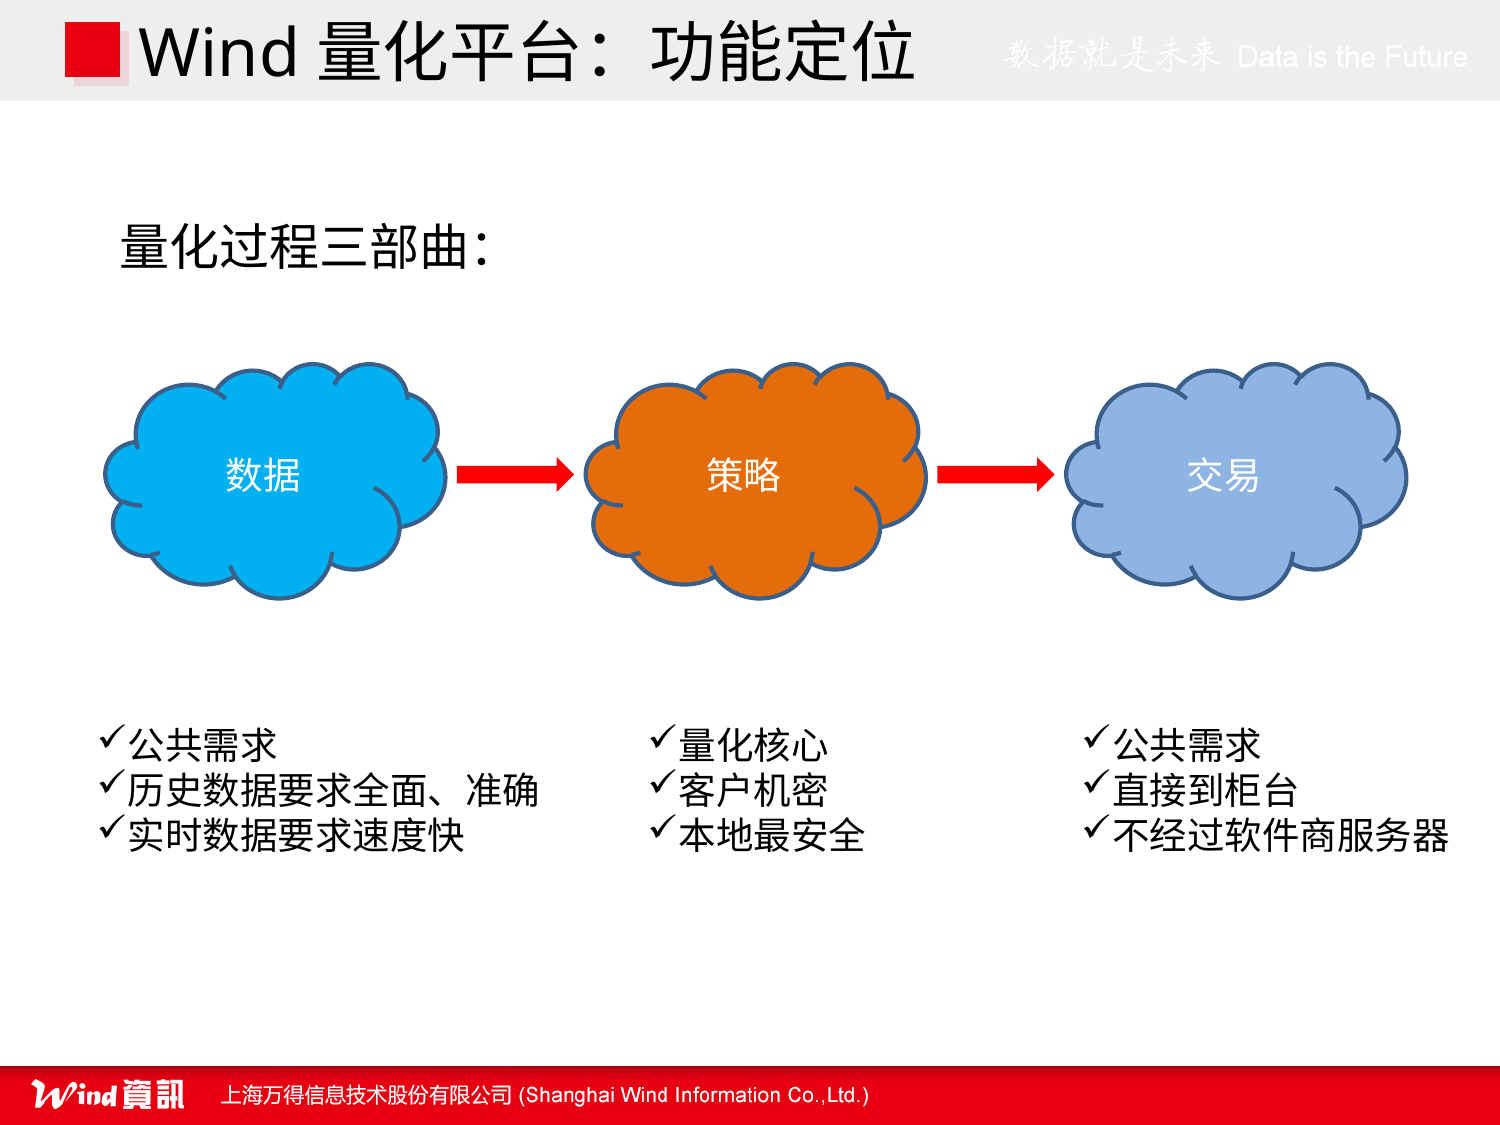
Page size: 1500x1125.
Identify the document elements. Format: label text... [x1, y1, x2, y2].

text_box 公共需求 历史数据要求全面、准确 实时数据要求速度快 [81, 714, 563, 865]
text_box Wind量化平台：功能定位 [123, 1, 1172, 95]
text_box 量化核心 客户机密 本地最安全 [632, 714, 903, 865]
text_box [454, 455, 577, 495]
text_box [935, 455, 1057, 495]
text_box 量化过程三部曲： [104, 208, 535, 283]
picture [0, 0, 1500, 1125]
text_box 交易 [1064, 361, 1409, 601]
text_box 策略 [583, 361, 929, 601]
text_box 数据 [103, 361, 448, 601]
text_box 公共需求 直接到柜台 不经过软件商服务器 [1066, 714, 1477, 865]
